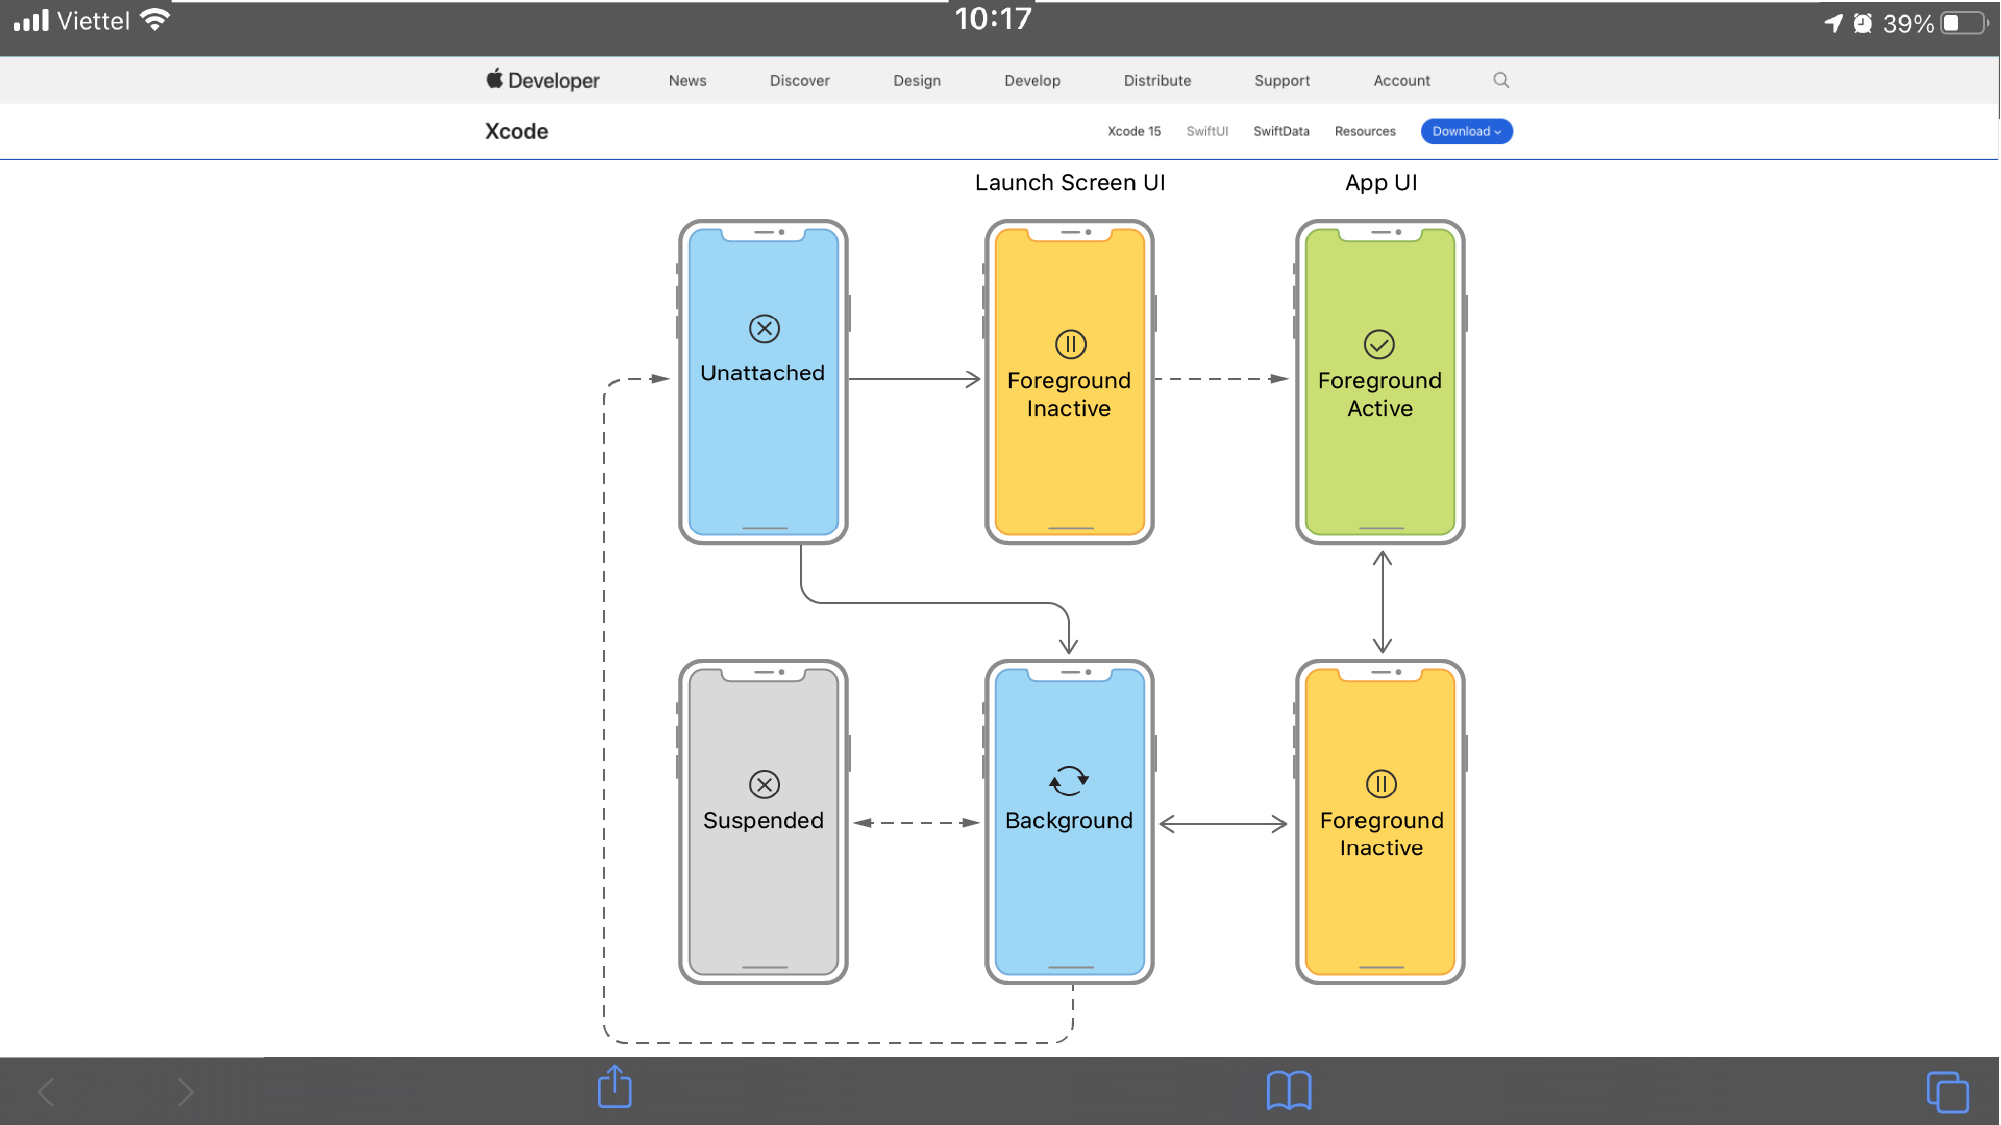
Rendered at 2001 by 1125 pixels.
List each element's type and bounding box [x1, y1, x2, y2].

picture [590, 161, 1481, 1055]
picture [0, 1056, 1999, 1125]
picture [0, 56, 1999, 160]
picture [1819, 2, 2000, 41]
picture [0, 0, 172, 41]
text_box [0, 1, 2000, 120]
picture [948, 0, 1036, 36]
